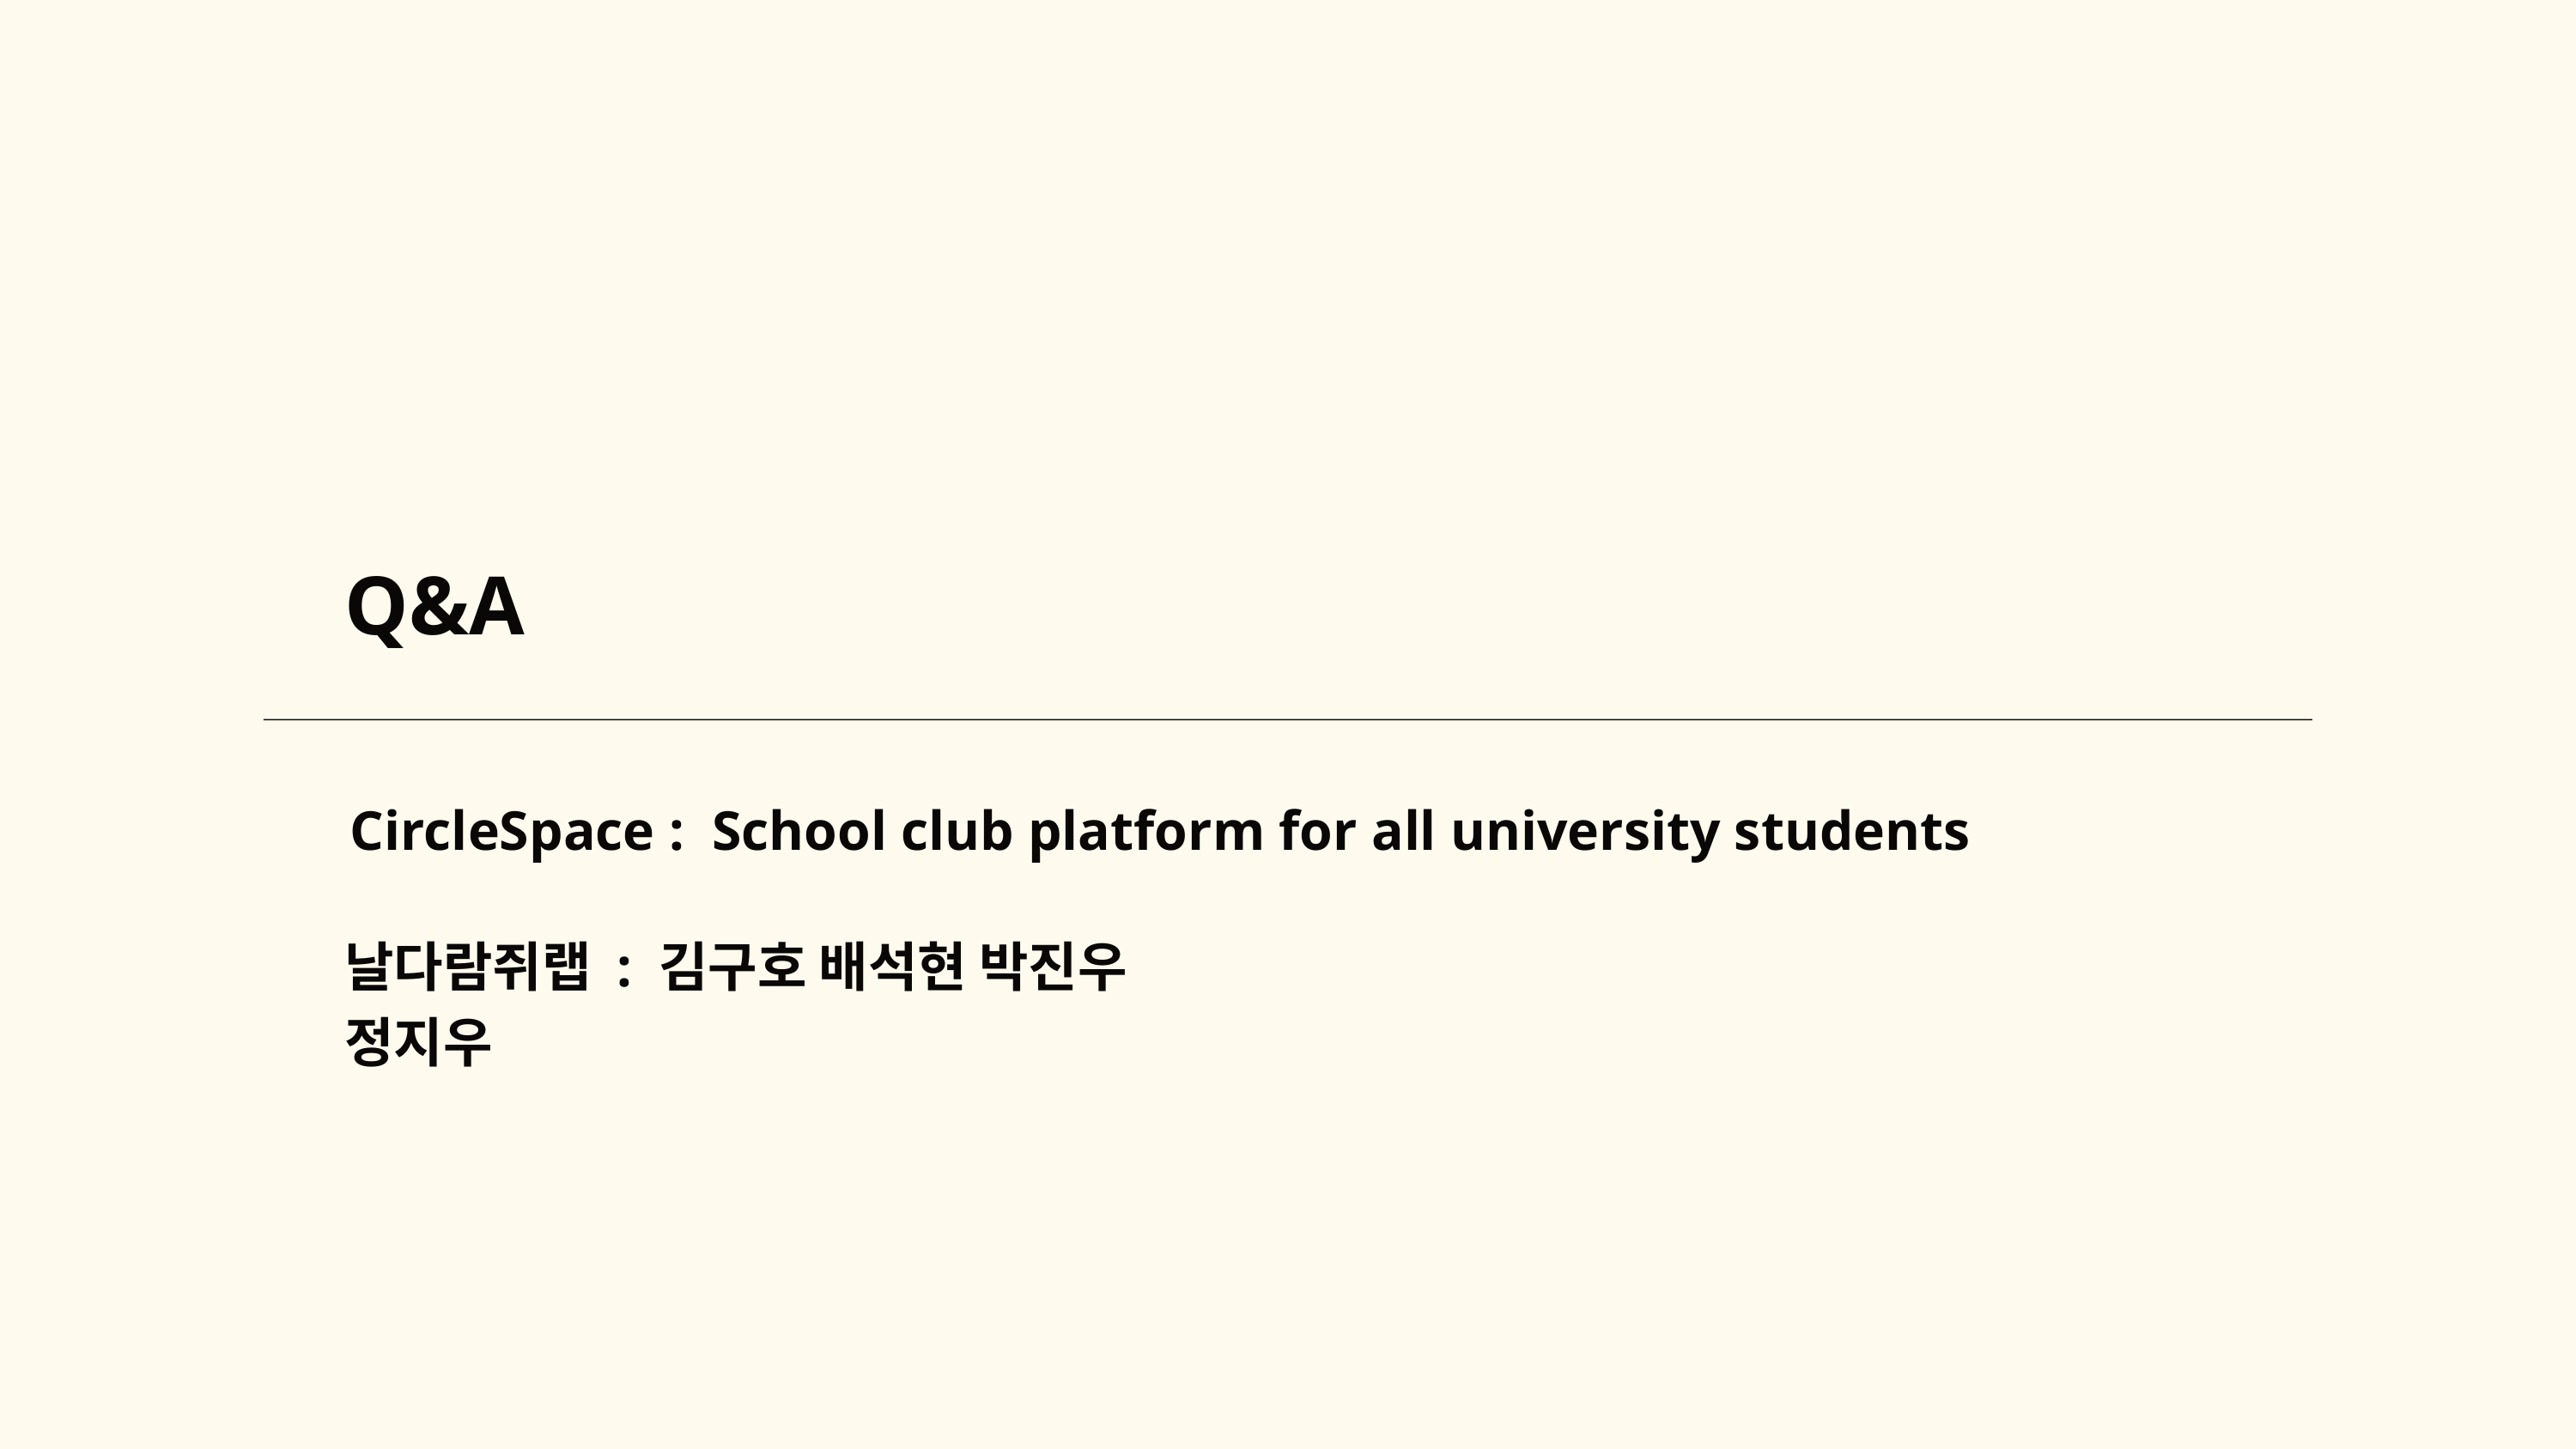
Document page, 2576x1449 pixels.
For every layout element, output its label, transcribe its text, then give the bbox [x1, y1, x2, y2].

text_box CircleSpace : School club platform for all university students [344, 785, 1978, 862]
text_box Q&A [344, 538, 886, 652]
text_box 날다람쥐랩 : 김구호 배석현 박진우 정지우 [344, 922, 1277, 1073]
